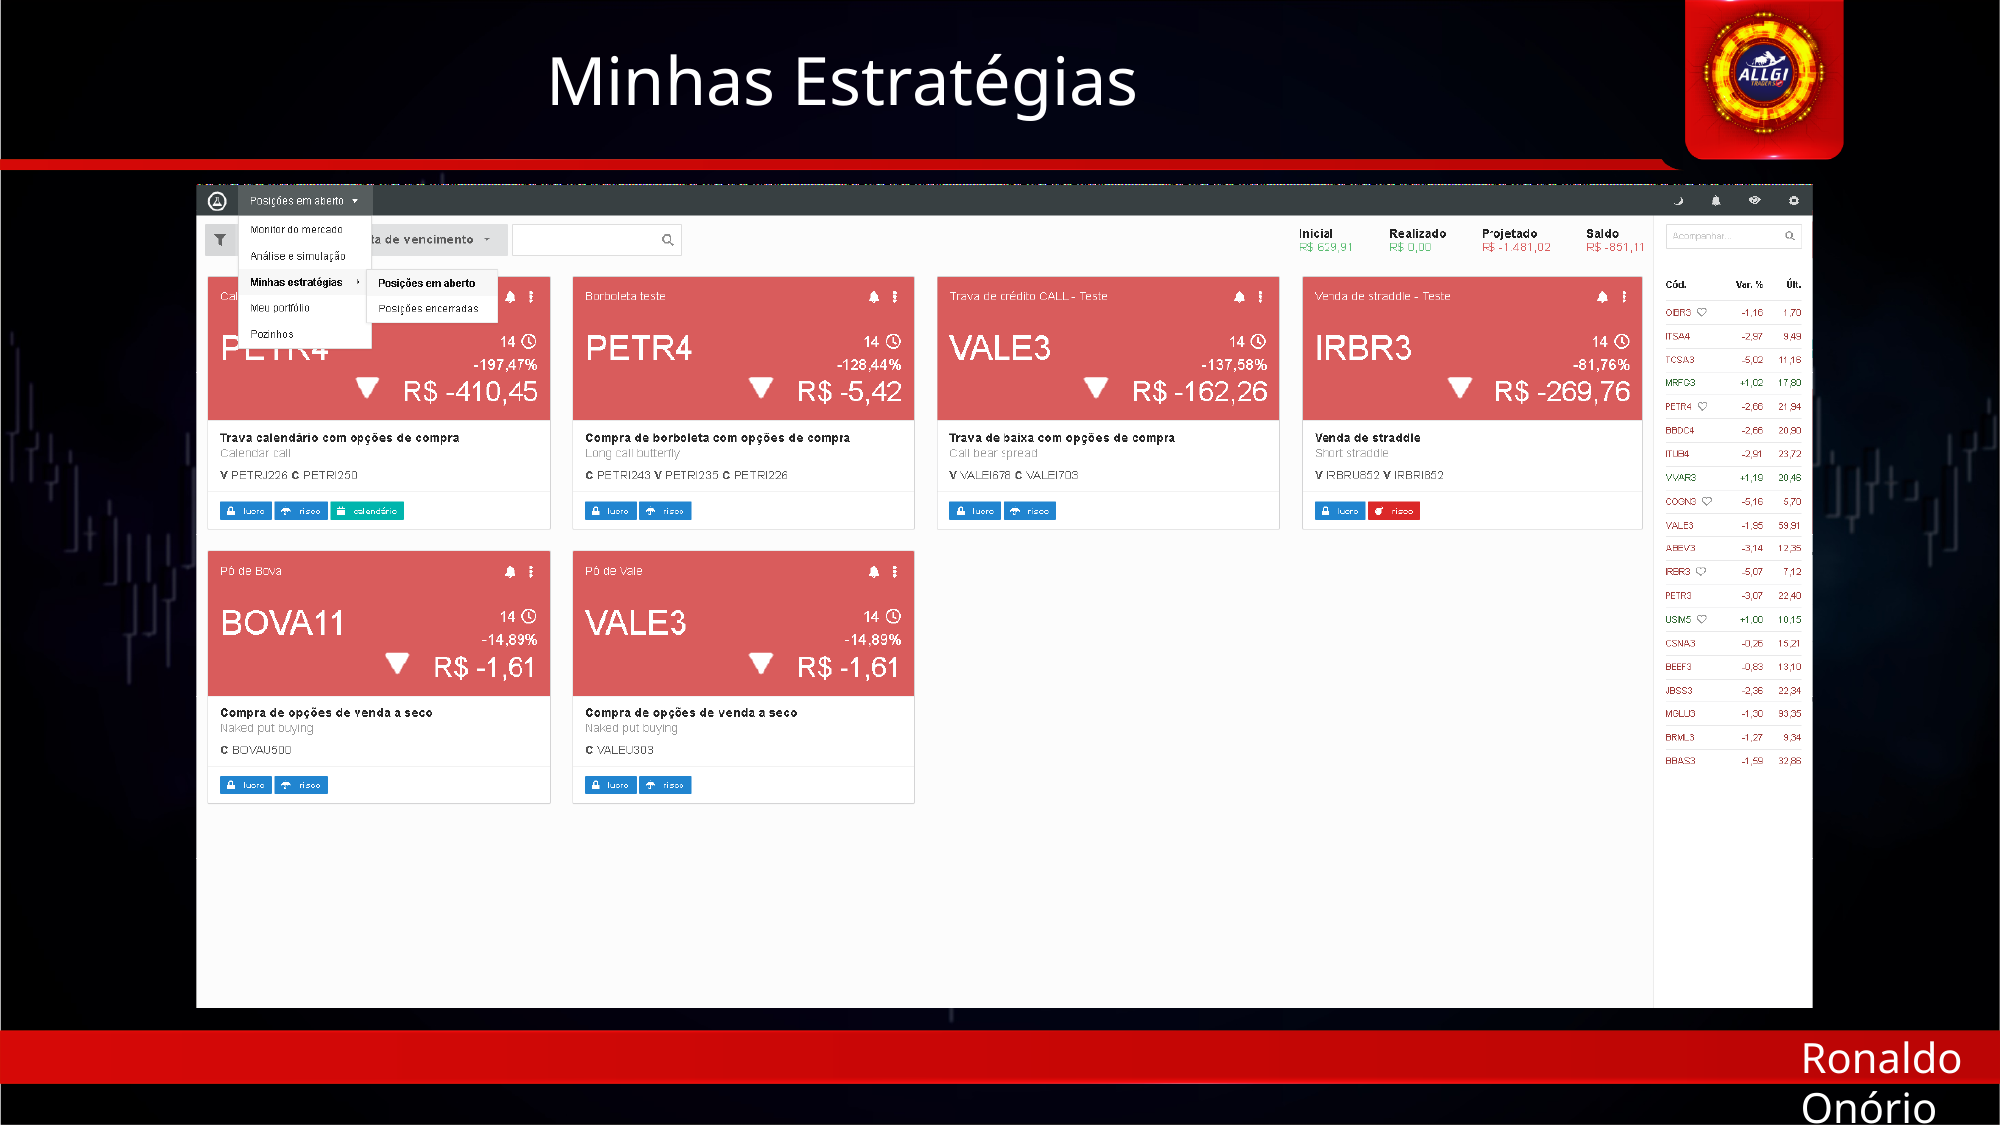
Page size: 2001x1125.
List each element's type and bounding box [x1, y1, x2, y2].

picture [0, 0, 2000, 1125]
text_box [195, 183, 1815, 1010]
